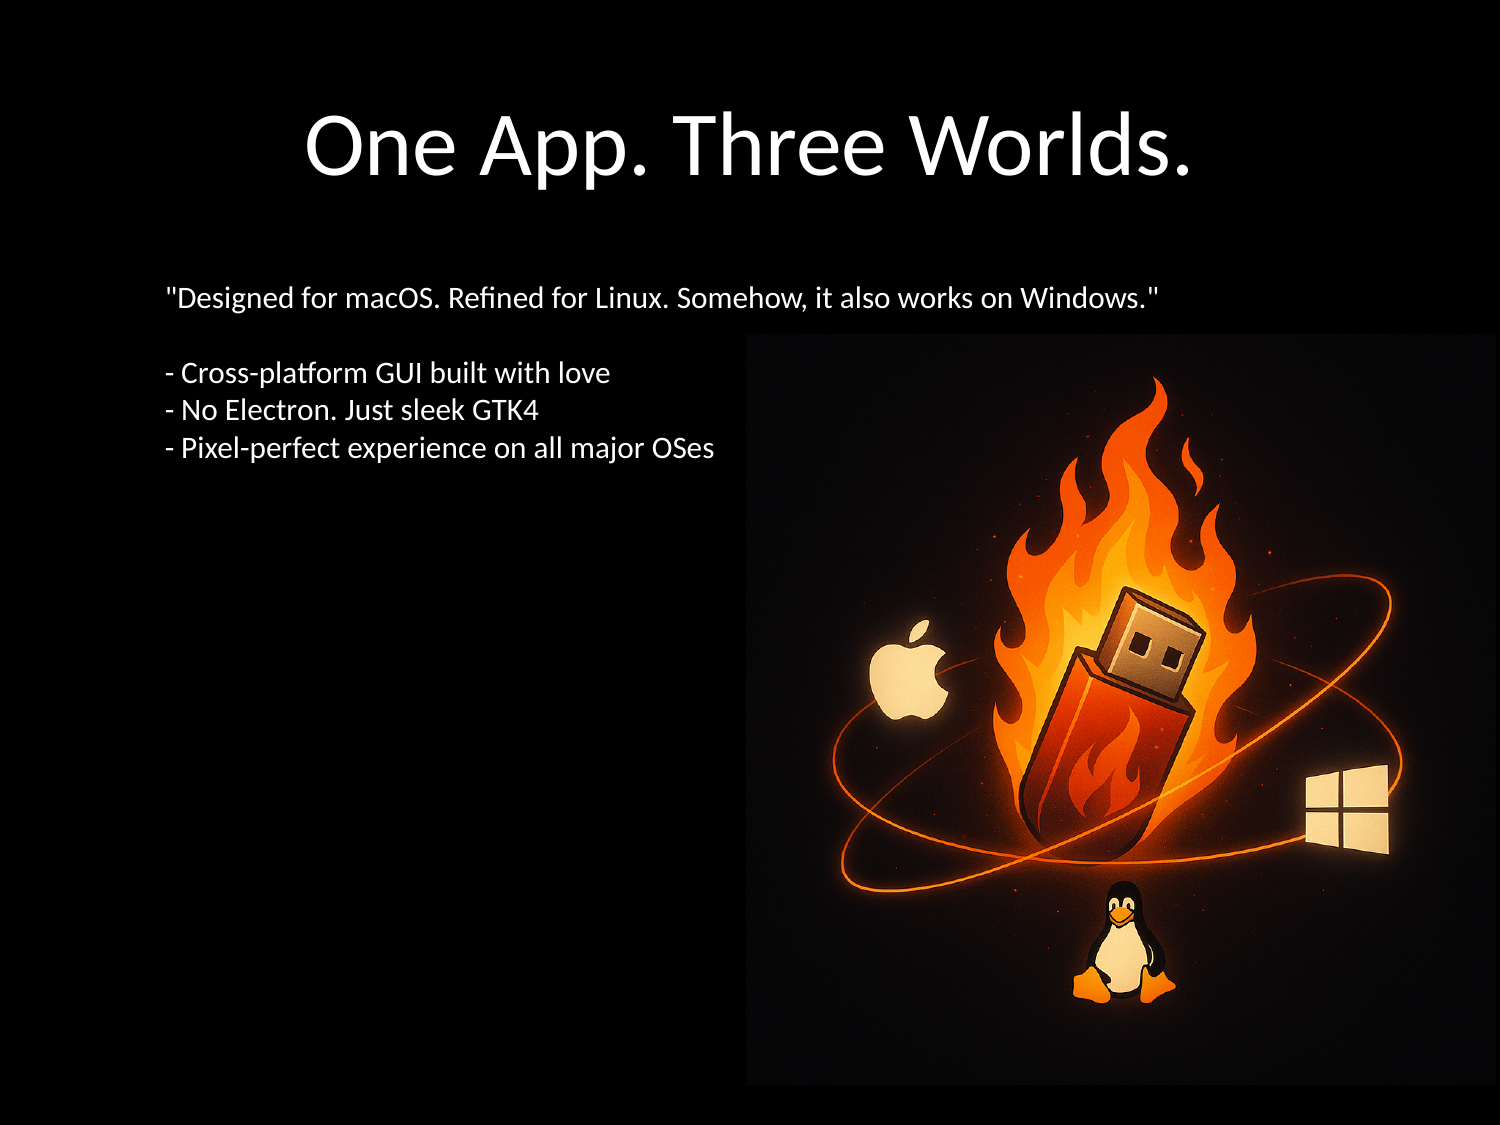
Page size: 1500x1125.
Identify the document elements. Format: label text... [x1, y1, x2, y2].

text_box "Designed for macOS. Refined for Linux. Somehow, it also works on Windows." - Cross-platform GUI built with love - No Electron. Just sleek GTK4 - Pixel-perfect experience on all major OSes [149, 224, 1350, 472]
title One App. Three Worlds. [75, 45, 1425, 233]
picture [745, 334, 1497, 1085]
